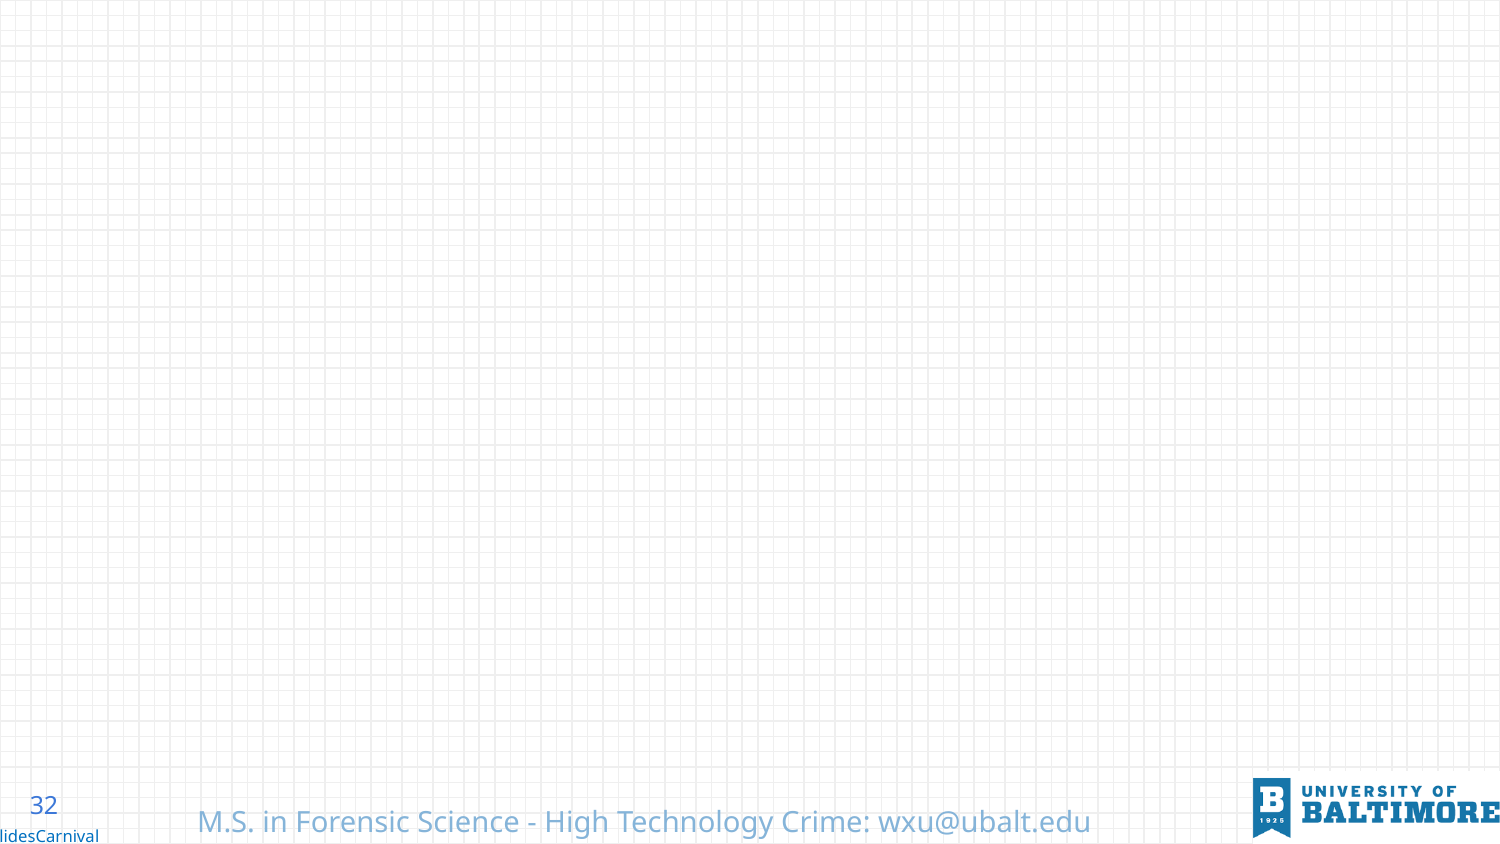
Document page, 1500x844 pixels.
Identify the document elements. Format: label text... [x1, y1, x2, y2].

slide_number 32 [14, 774, 105, 840]
picture [1253, 771, 1500, 844]
